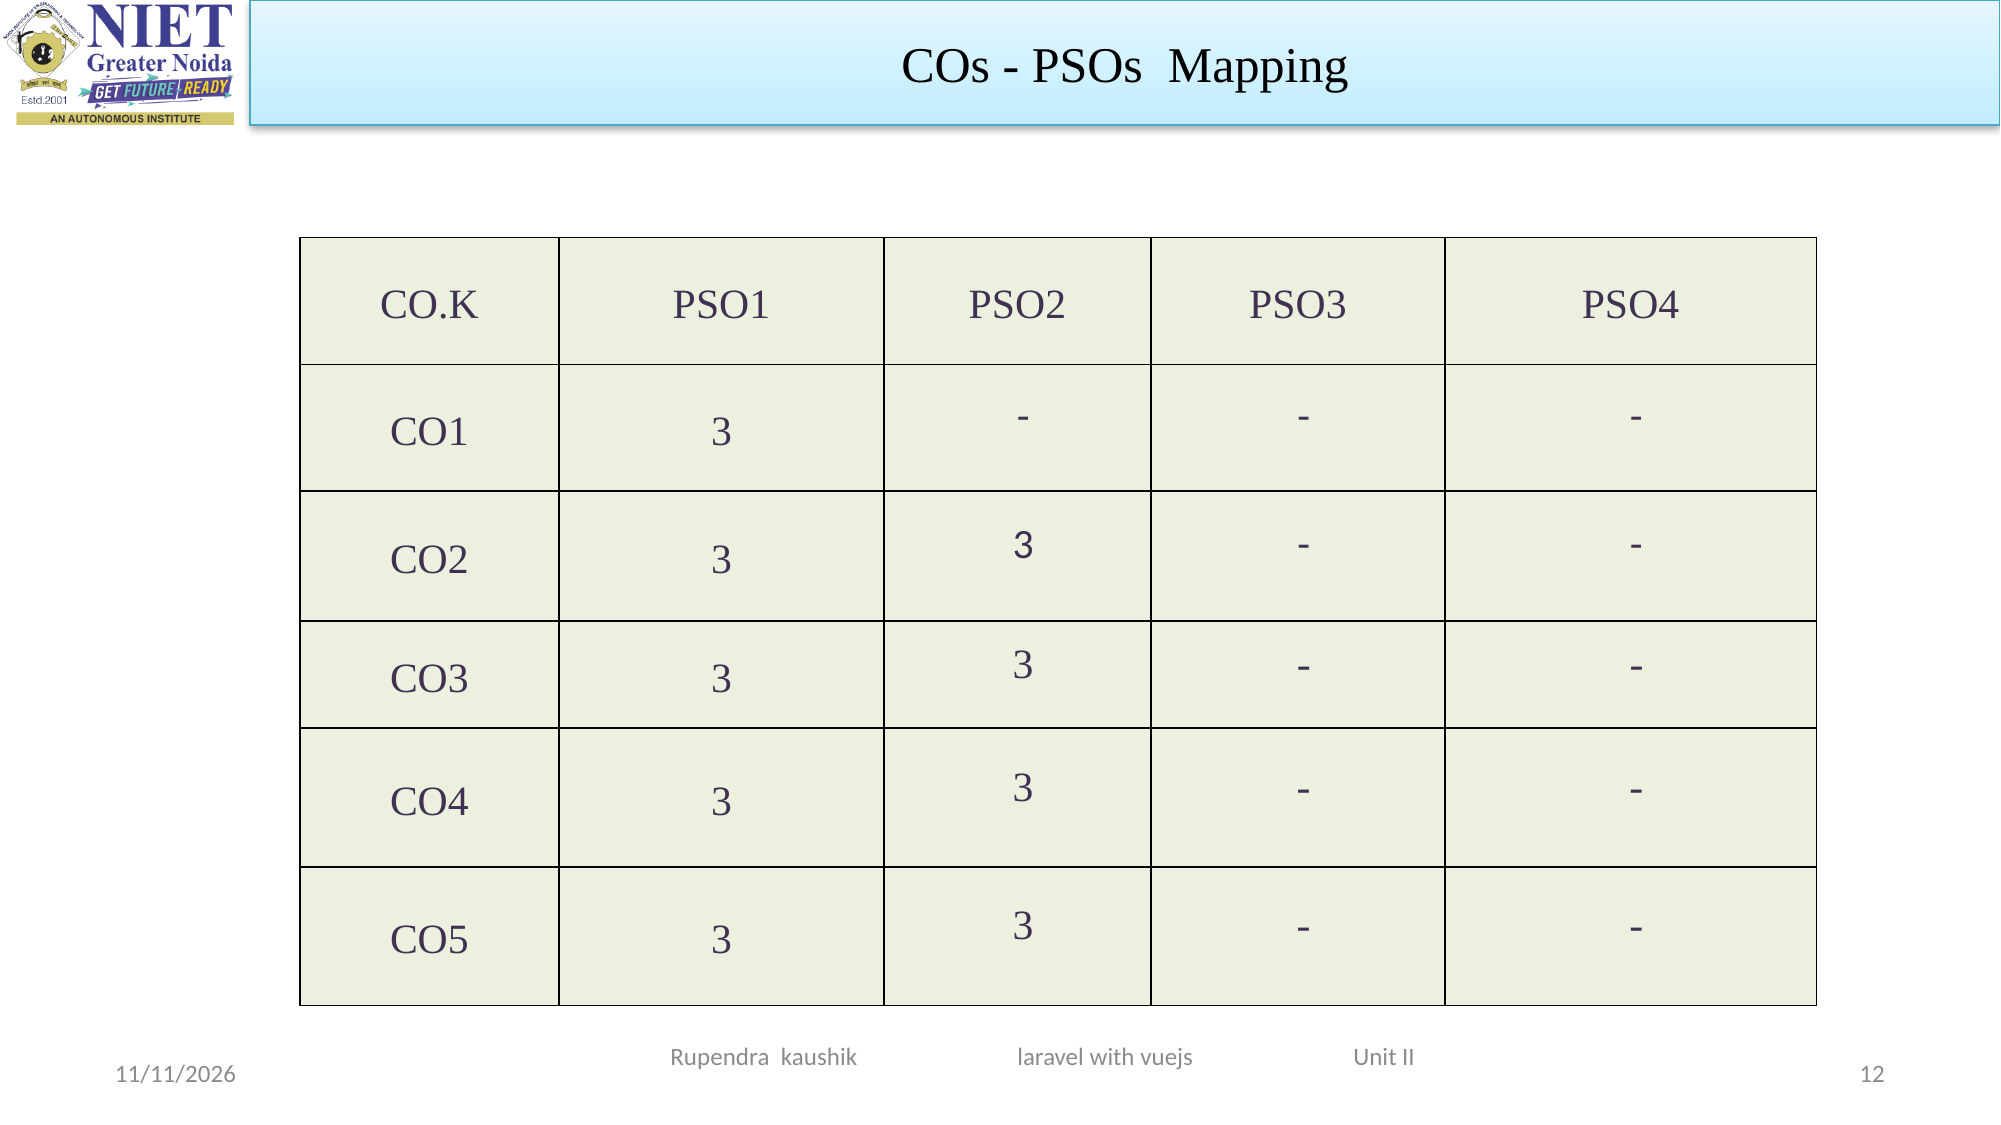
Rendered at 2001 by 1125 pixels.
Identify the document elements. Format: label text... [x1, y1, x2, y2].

table_cell - [1446, 729, 1816, 866]
table_cell - [1152, 729, 1444, 866]
table_header CO.K [301, 238, 558, 364]
table_header PSO4 [1446, 238, 1816, 364]
picture [3, 2, 234, 125]
table_cell - [1446, 365, 1816, 490]
table_header PSO3 [1152, 238, 1444, 364]
slide_number 12 [1433, 1042, 1900, 1103]
footer Rupendra kaushik laravel with vuejs Unit II [562, 1025, 1525, 1085]
table_cell - [1152, 492, 1444, 620]
table_cell CO1 [301, 365, 558, 490]
table_cell 3 [560, 729, 883, 866]
table_cell - [1152, 365, 1444, 490]
table_header PSO1 [560, 238, 883, 364]
table_cell 3 [885, 622, 1150, 727]
table_cell 3 [885, 492, 1150, 620]
table_cell CO5 [301, 868, 558, 1005]
text_box COs - PSOs Mapping [249, 0, 2000, 126]
table_cell 3 [560, 622, 883, 727]
table_cell - [885, 365, 1150, 490]
table_header PSO2 [885, 238, 1150, 364]
table_cell 3 [885, 868, 1150, 1005]
table_cell 3 [560, 492, 883, 620]
table_cell CO3 [301, 622, 558, 727]
table_cell CO4 [301, 729, 558, 866]
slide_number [99, 1042, 567, 1103]
table_cell - [1152, 622, 1444, 727]
table_cell - [1446, 868, 1816, 1005]
table_cell 3 [560, 365, 883, 490]
table_cell - [1446, 622, 1816, 727]
table_cell 3 [885, 729, 1150, 866]
table_cell CO2 [301, 492, 558, 620]
table_cell - [1446, 492, 1816, 620]
table_cell 3 [560, 868, 883, 1005]
table_cell - [1152, 868, 1444, 1005]
